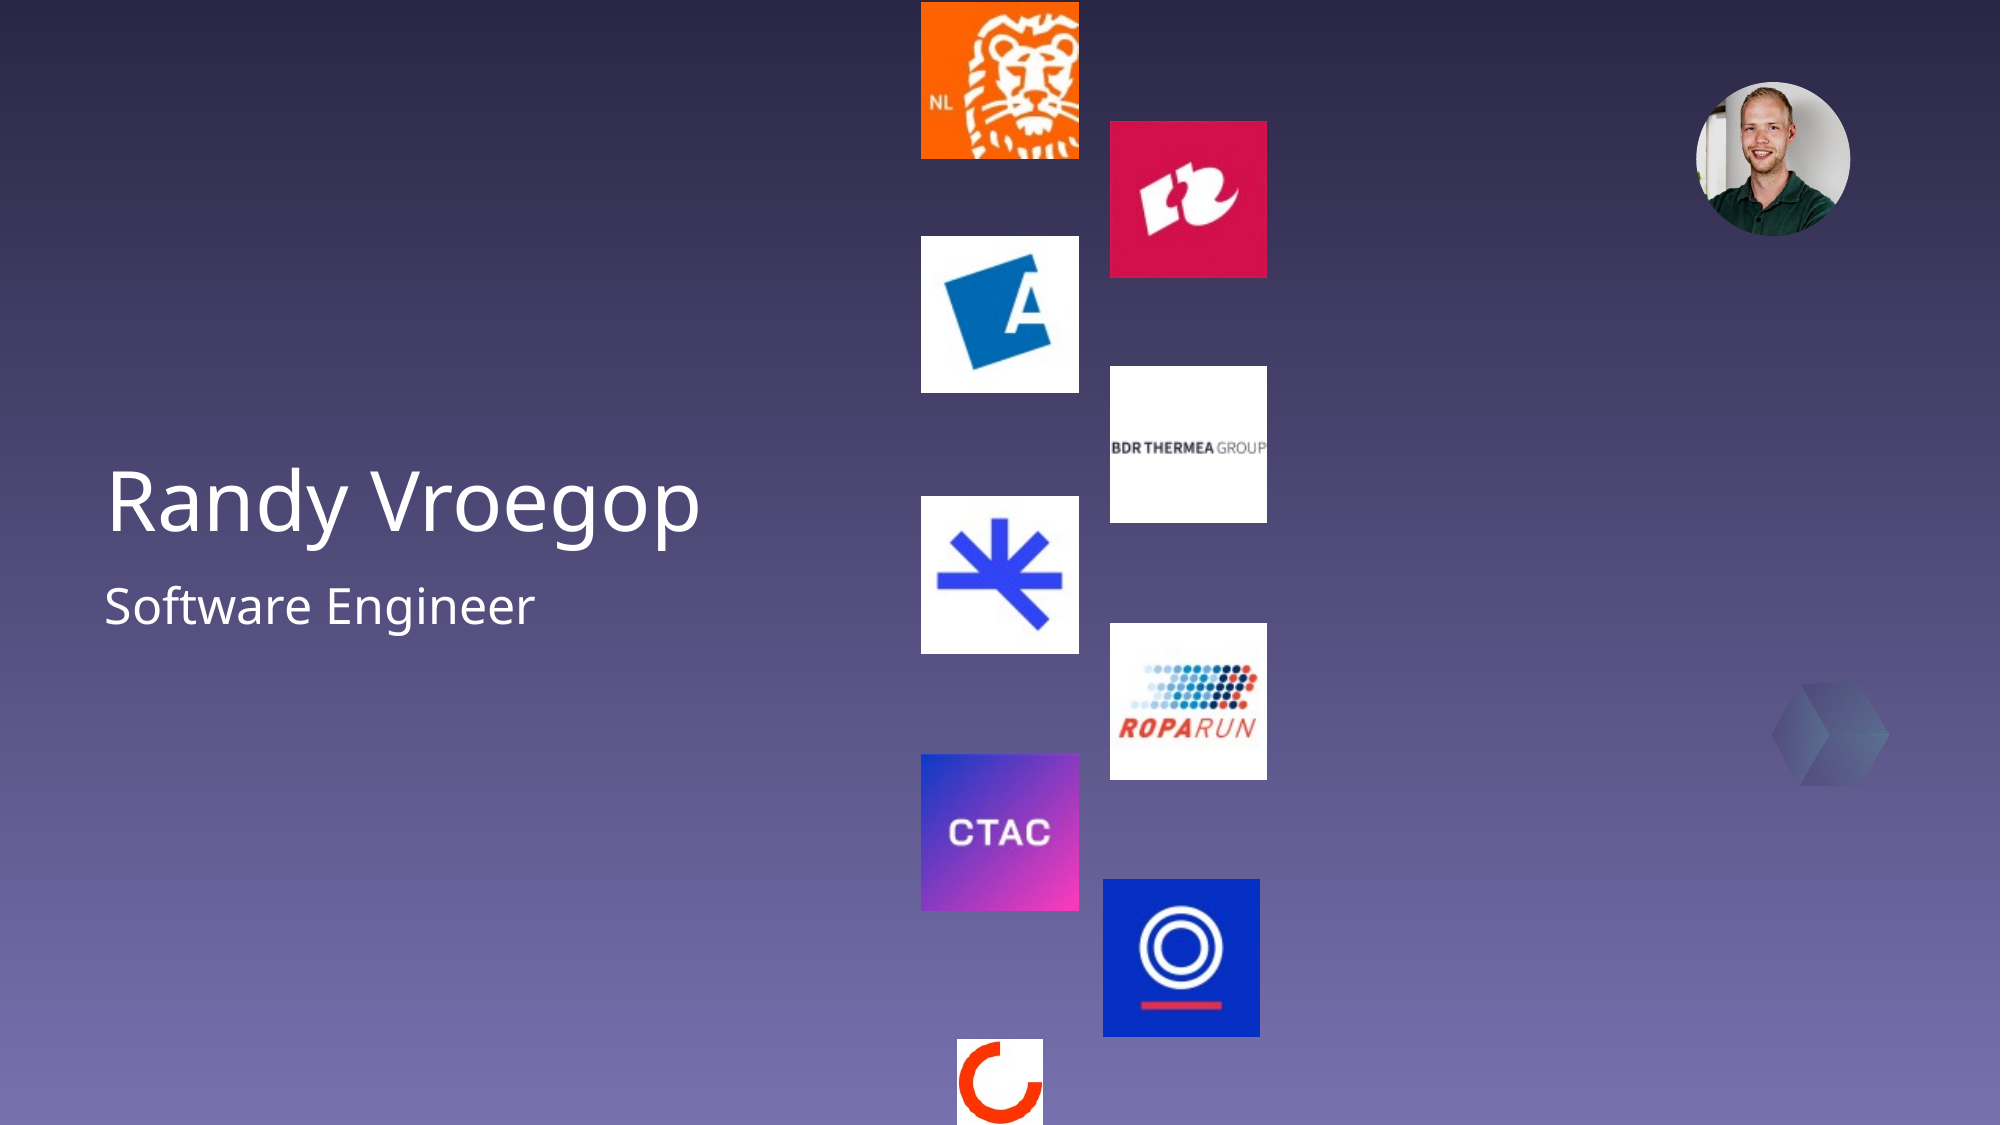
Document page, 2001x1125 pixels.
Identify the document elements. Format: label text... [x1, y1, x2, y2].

picture [1103, 879, 1260, 1037]
picture [921, 754, 1079, 911]
picture [1110, 366, 1267, 523]
title Randy Vroegop [90, 32, 773, 550]
picture [921, 2, 1079, 160]
picture [921, 496, 1079, 654]
picture [1696, 81, 1851, 237]
picture [1110, 121, 1267, 278]
subtitle Software Engineer [89, 575, 772, 961]
picture [1110, 623, 1267, 780]
picture [921, 236, 1079, 393]
picture [957, 1039, 1043, 1125]
